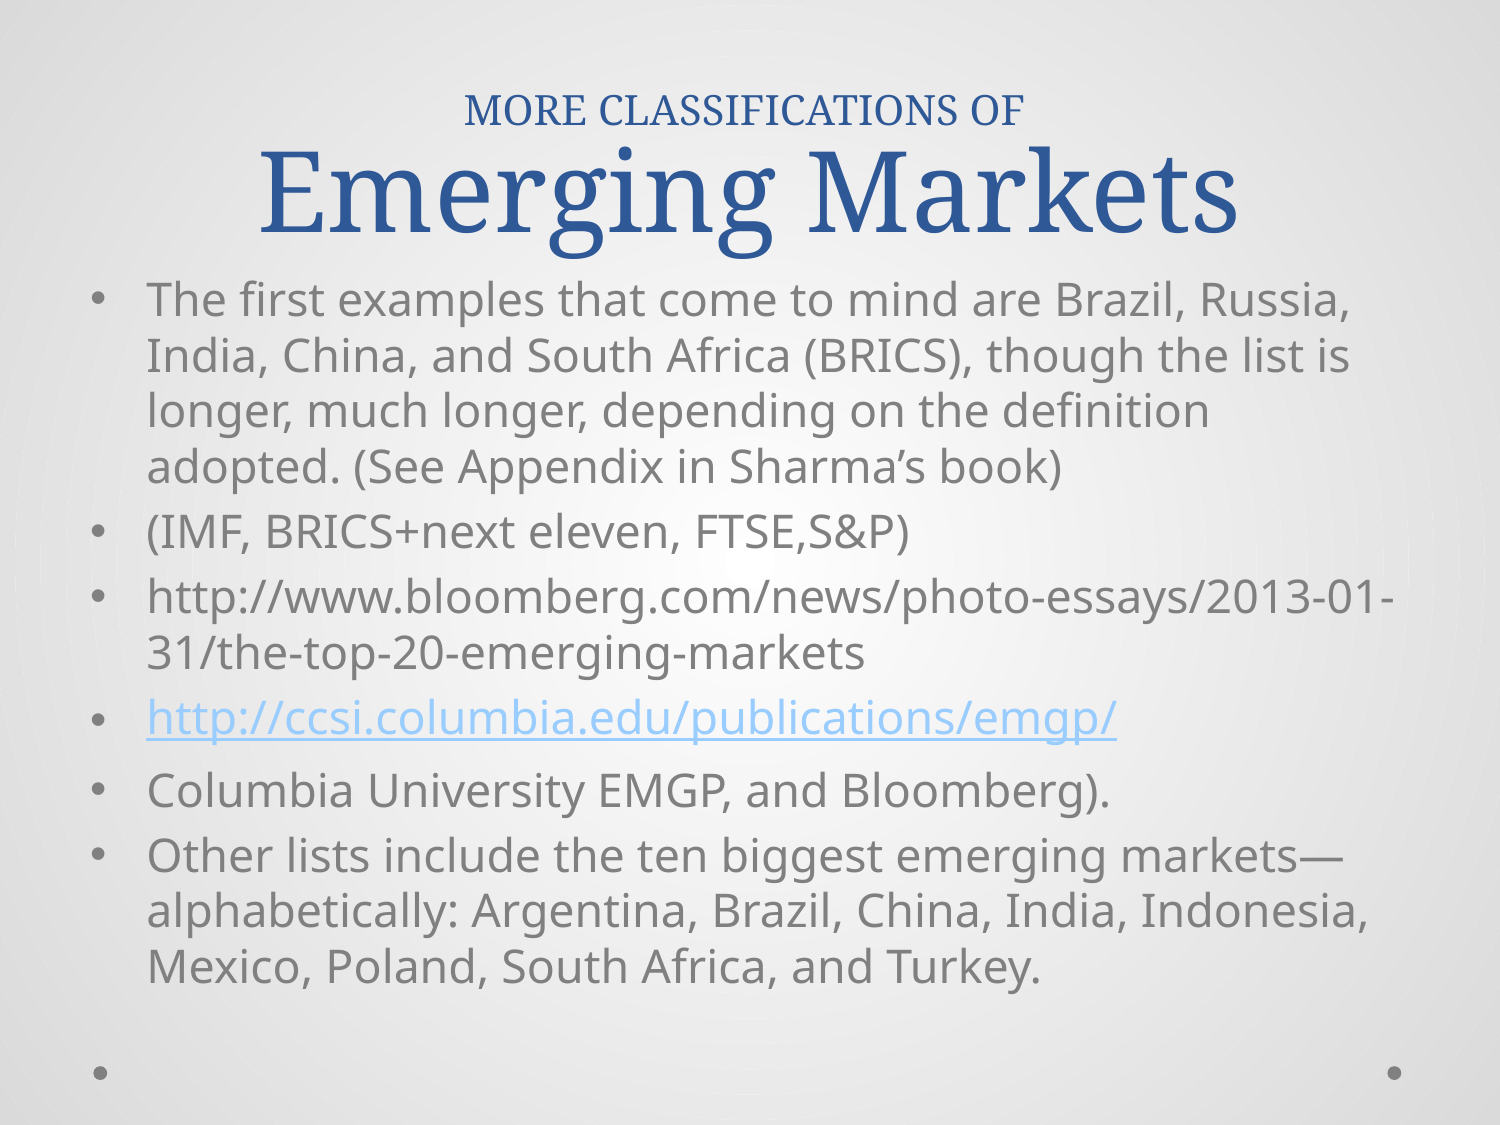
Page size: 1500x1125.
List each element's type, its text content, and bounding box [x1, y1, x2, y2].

list The first examples that come to mind are Brazil, Russia, India, China, and South Africa (BRICS), though the list is longer, much longer, depending on the definition adopted. (See Appendix in Sharma’s book) (IMF, BRICS+next eleven, FTSE,S&P) http://www.bloomberg.com/news/photo-essays/2013-01-31/the-top-20-emerging-markets http://ccsi.columbia.edu/publications/emgp/ Columbia University EMGP, and Bloomberg). Other lists include the ten biggest emerging markets—alphabetically: Argentina, Brazil, China, India, Indonesia, Mexico, Poland, South Africa, and Turkey. [75, 262, 1425, 1005]
title MORE CLASSIFICATIONS OF Emerging Markets [75, 0, 1425, 262]
